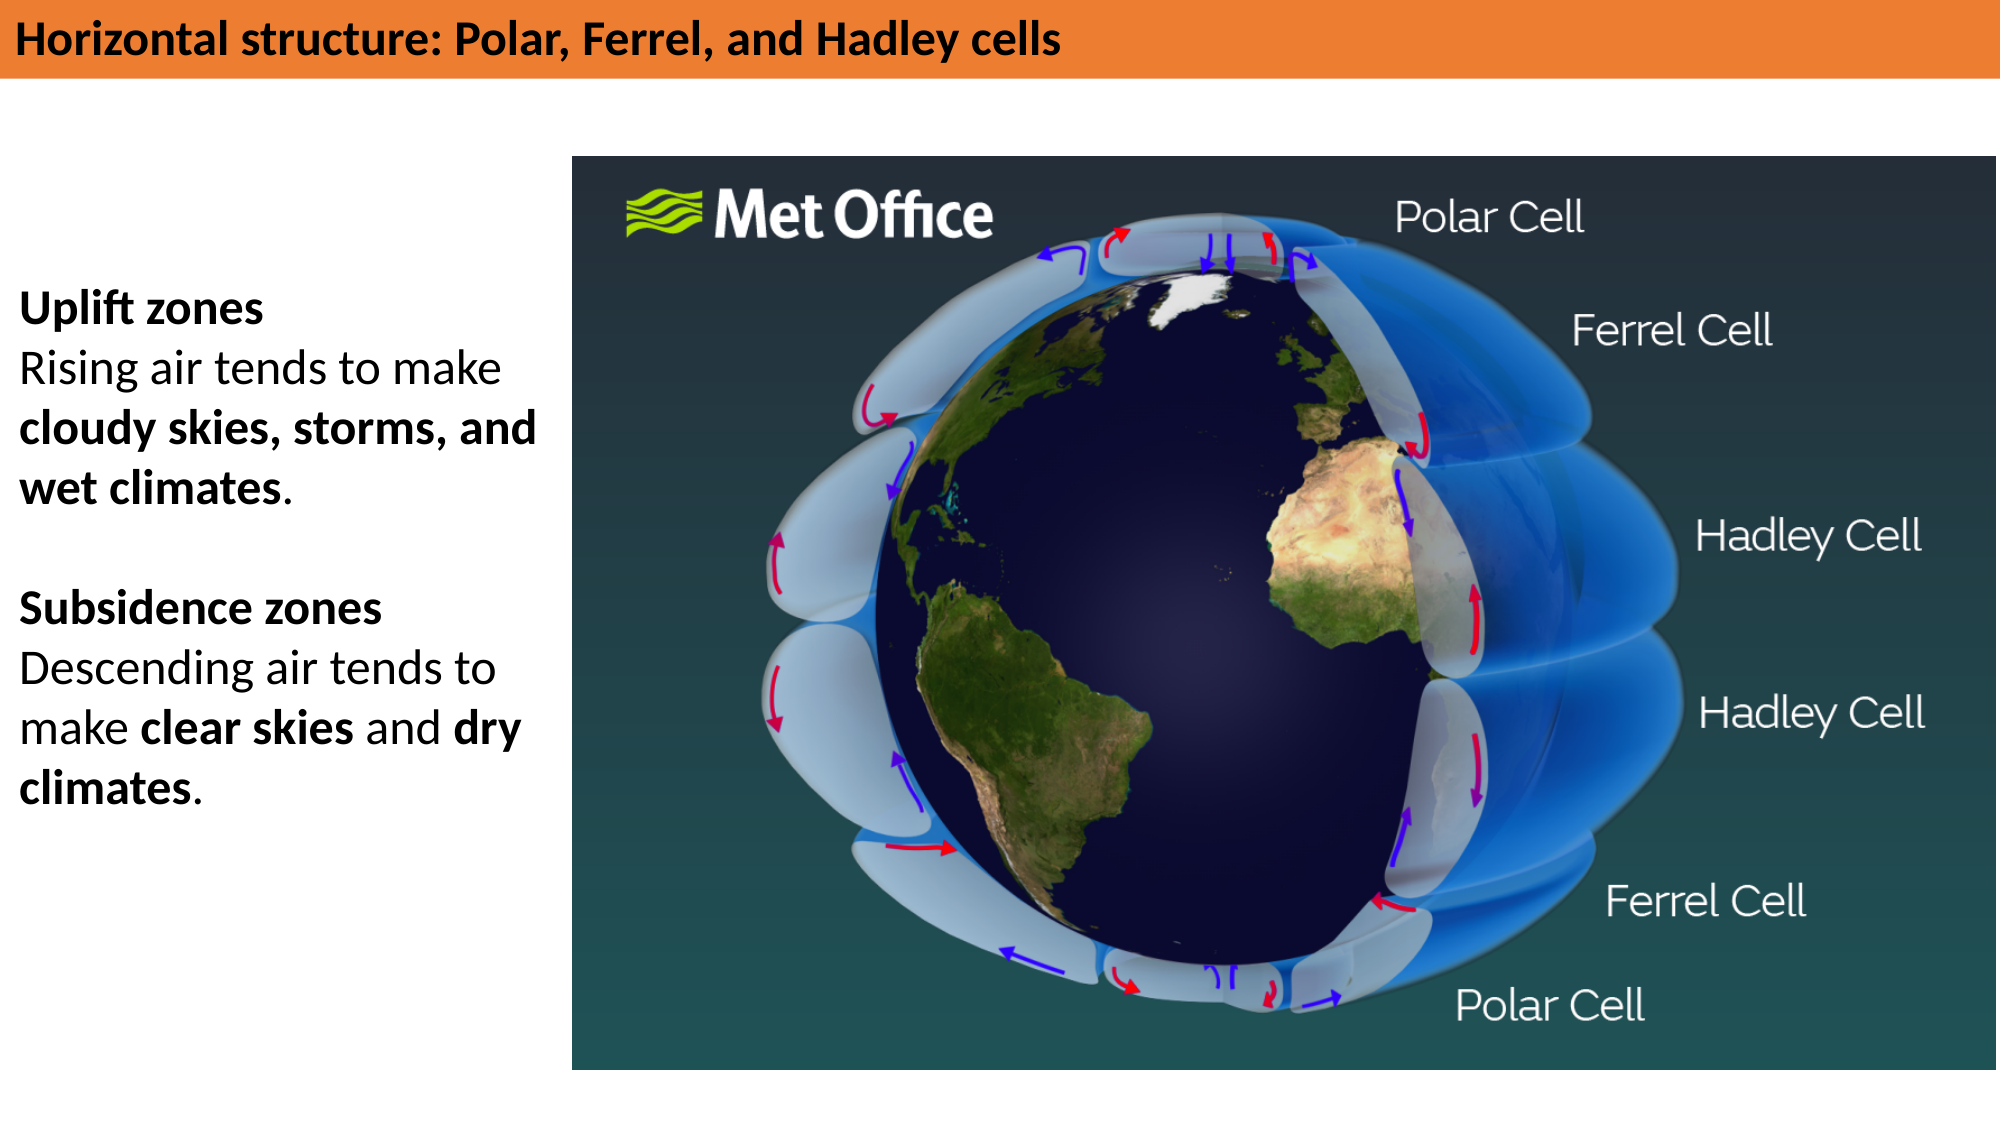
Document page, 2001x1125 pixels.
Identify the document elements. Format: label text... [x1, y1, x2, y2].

picture [572, 156, 1996, 1070]
title Horizontal structure: Polar, Ferrel, and Hadley cells [0, 0, 2000, 79]
text_box Uplift zones Rising air tends to make cloudy skies, storms, and wet climates. Subsidence zones Descending air tends to make clear skies and dry climates. [4, 267, 572, 822]
